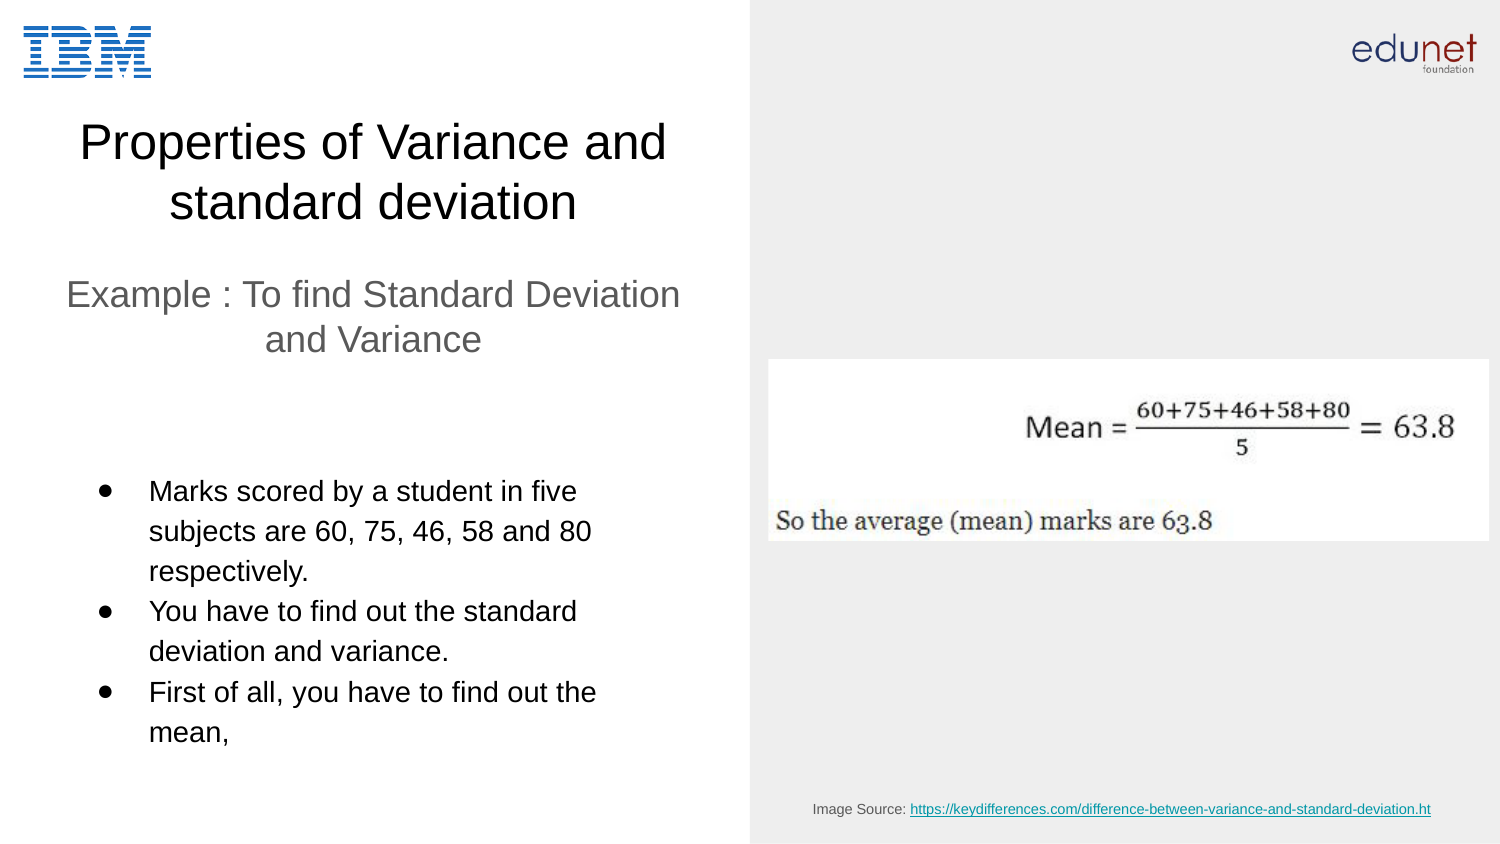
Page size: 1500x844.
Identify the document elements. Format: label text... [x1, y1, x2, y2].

picture [768, 358, 1490, 542]
title Properties of Variance and standard deviation [41, 117, 706, 223]
picture [1350, 26, 1480, 78]
list Image Source: https://keydifferences.com/difference-between-variance-and-standard-deviation.ht [768, 782, 1480, 833]
subtitle Example : To find Standard Deviation and Variance [41, 270, 706, 360]
picture [23, 26, 151, 78]
list Marks scored by a student in five subjects are 60, 75, 46, 58 and 80 respectively. You have to find out the standard deviation and variance. First of all, you have to find out the mean, [58, 407, 689, 808]
